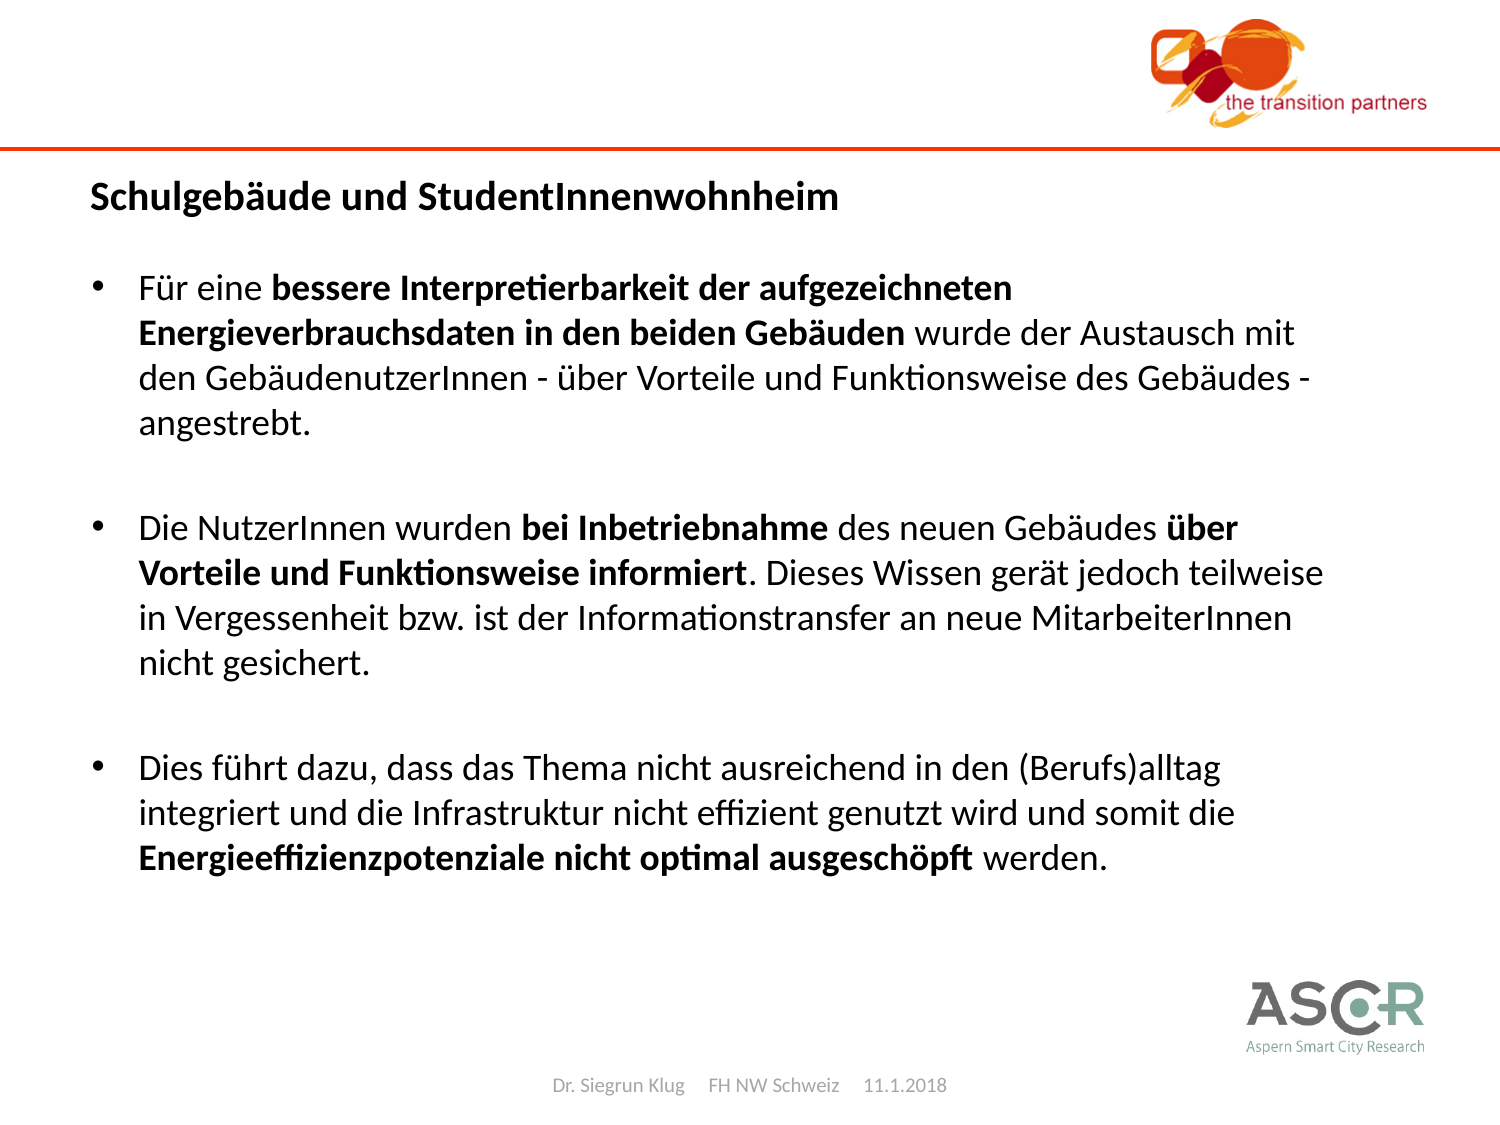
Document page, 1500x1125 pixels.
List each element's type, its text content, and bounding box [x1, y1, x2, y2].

picture [1151, 19, 1427, 128]
picture [1246, 980, 1424, 1055]
list Für eine bessere Interpretierbarkeit der aufgezeichneten Energieverbrauchsdaten in den beiden Gebäuden wurde der Austausch mit den GebäudenutzerInnen - über Vorteile und Funktionsweise des Gebäudes - angestrebt. Die NutzerInnen wurden bei Inbetriebnahme des neuen Gebäudes über Vorteile und Funktionsweise informiert. Dieses Wissen gerät jedoch teilweise in Vergessenheit bzw. ist der Informationstransfer an neue MitarbeiterInnen nicht gesichert. Dies führt dazu, dass das Thema nicht ausreichend in den (Berufs)alltag integriert und die Infrastruktur nicht effizient genutzt wird und somit die Energieeffizienzpotenziale nicht optimal ausgeschöpft werden. [76, 255, 1365, 1047]
text_box Schulgebäude und StudentInnenwohnheim [74, 160, 1425, 279]
footer Dr. Siegrun Klug FH NW Schweiz 11.1.2018 [512, 1065, 988, 1102]
